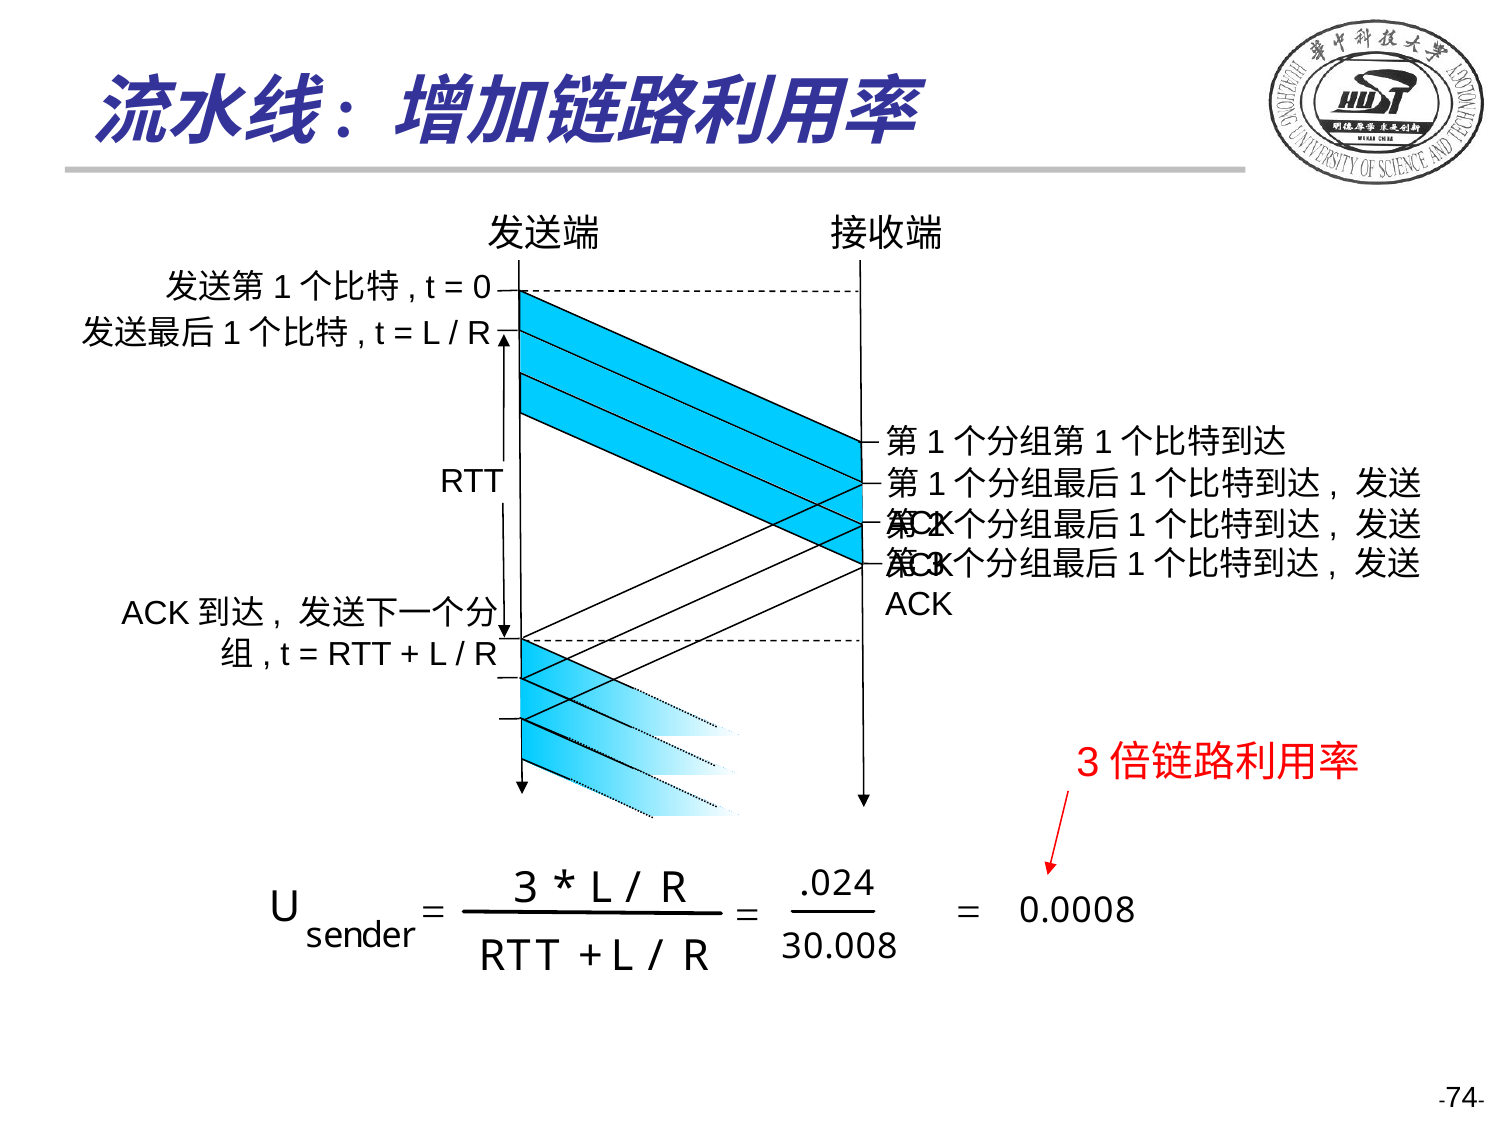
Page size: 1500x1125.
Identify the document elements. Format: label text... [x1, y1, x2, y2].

text_box 第1个分组最后1个比特到达, 发送 ACK [871, 454, 1500, 496]
text_box RTT [369, 451, 528, 508]
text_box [497, 677, 739, 718]
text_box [239, 842, 1224, 996]
text_box [857, 568, 870, 807]
text_box 第2个分组最后1个比特到达, 发送ACK [871, 496, 1500, 534]
text_box 发送端 [443, 201, 615, 260]
text_box [519, 290, 862, 482]
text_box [498, 638, 741, 677]
text_box 第1个分组第1个比特到达 [870, 412, 1305, 472]
text_box [520, 331, 863, 523]
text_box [498, 718, 741, 819]
text_box 发送第1个比特, t = 0 [0, 257, 507, 316]
text_box 第3个分组最后1个比特到达, 发送ACK [870, 534, 1500, 598]
text_box 接收端 [775, 201, 958, 260]
title 流水线: 增加链路利用率 [76, 42, 1315, 160]
picture [1257, 18, 1489, 185]
slide_number -74- [1149, 1070, 1500, 1125]
text_box 发送最后1个比特, t = L / R [56, 303, 507, 362]
text_box ACK到达, 发送下一个分组, t = RTT + L / R [80, 584, 514, 690]
text_box 3倍链路利用率 [1061, 727, 1375, 793]
text_box [520, 372, 863, 565]
